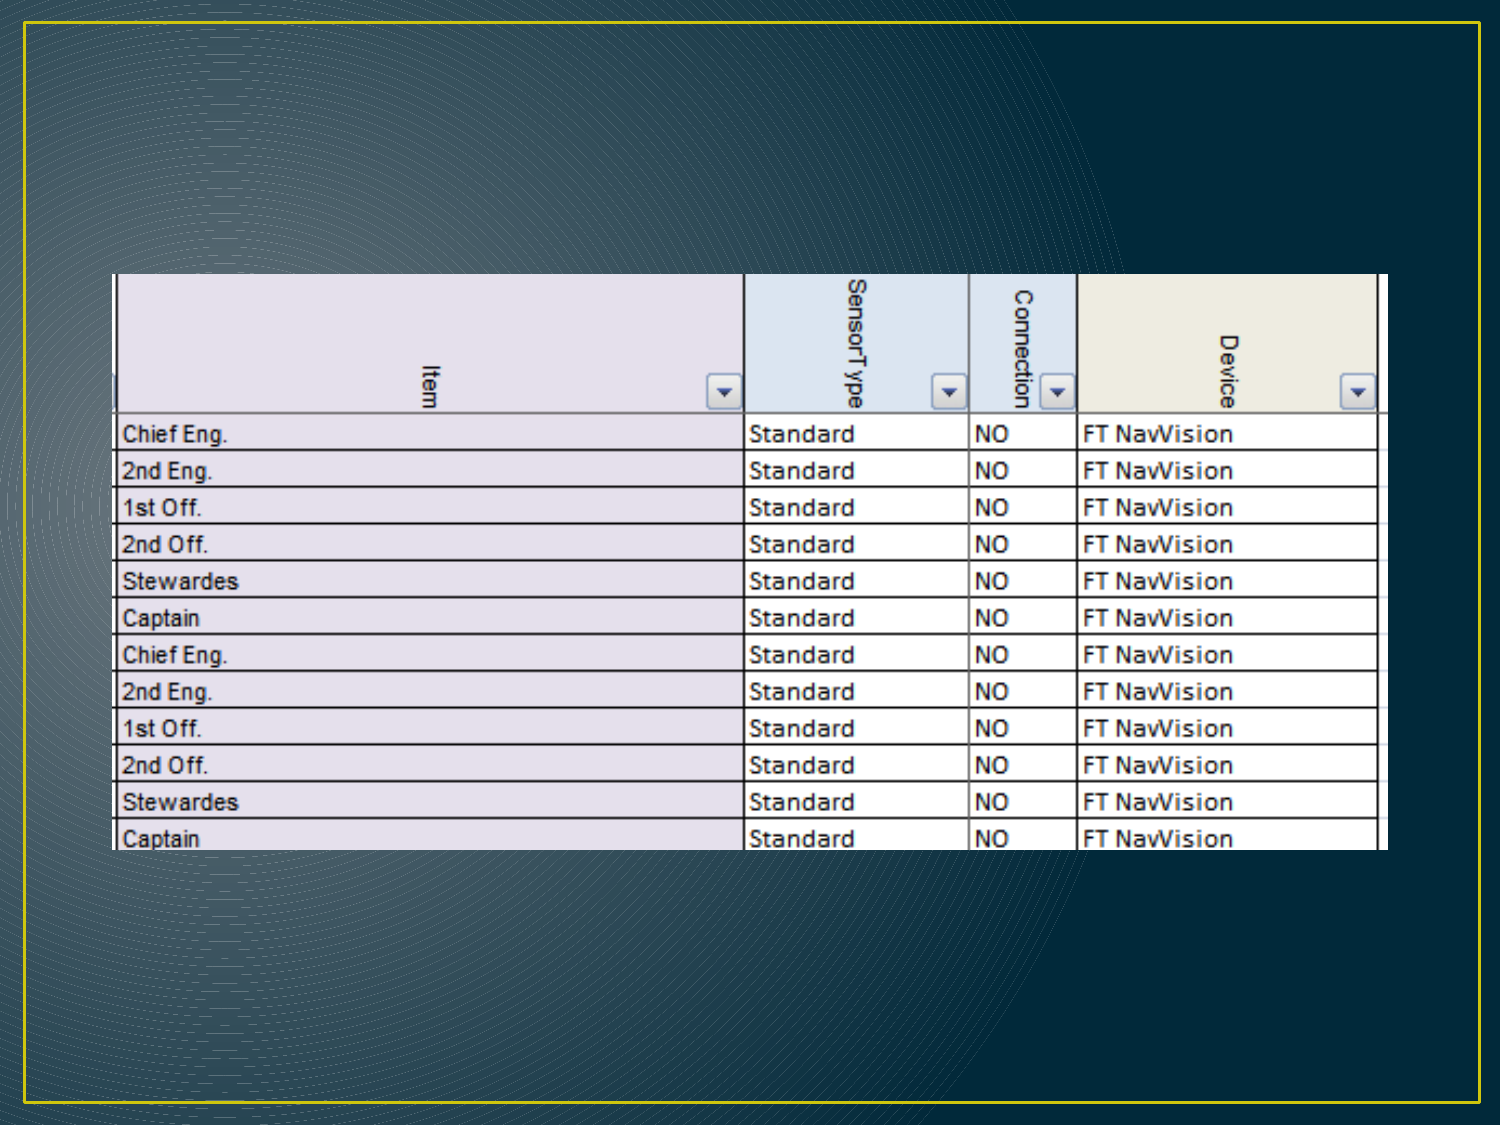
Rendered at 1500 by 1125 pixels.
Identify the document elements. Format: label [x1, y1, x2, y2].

picture [1047, 855, 1058, 863]
picture [112, 268, 1387, 850]
